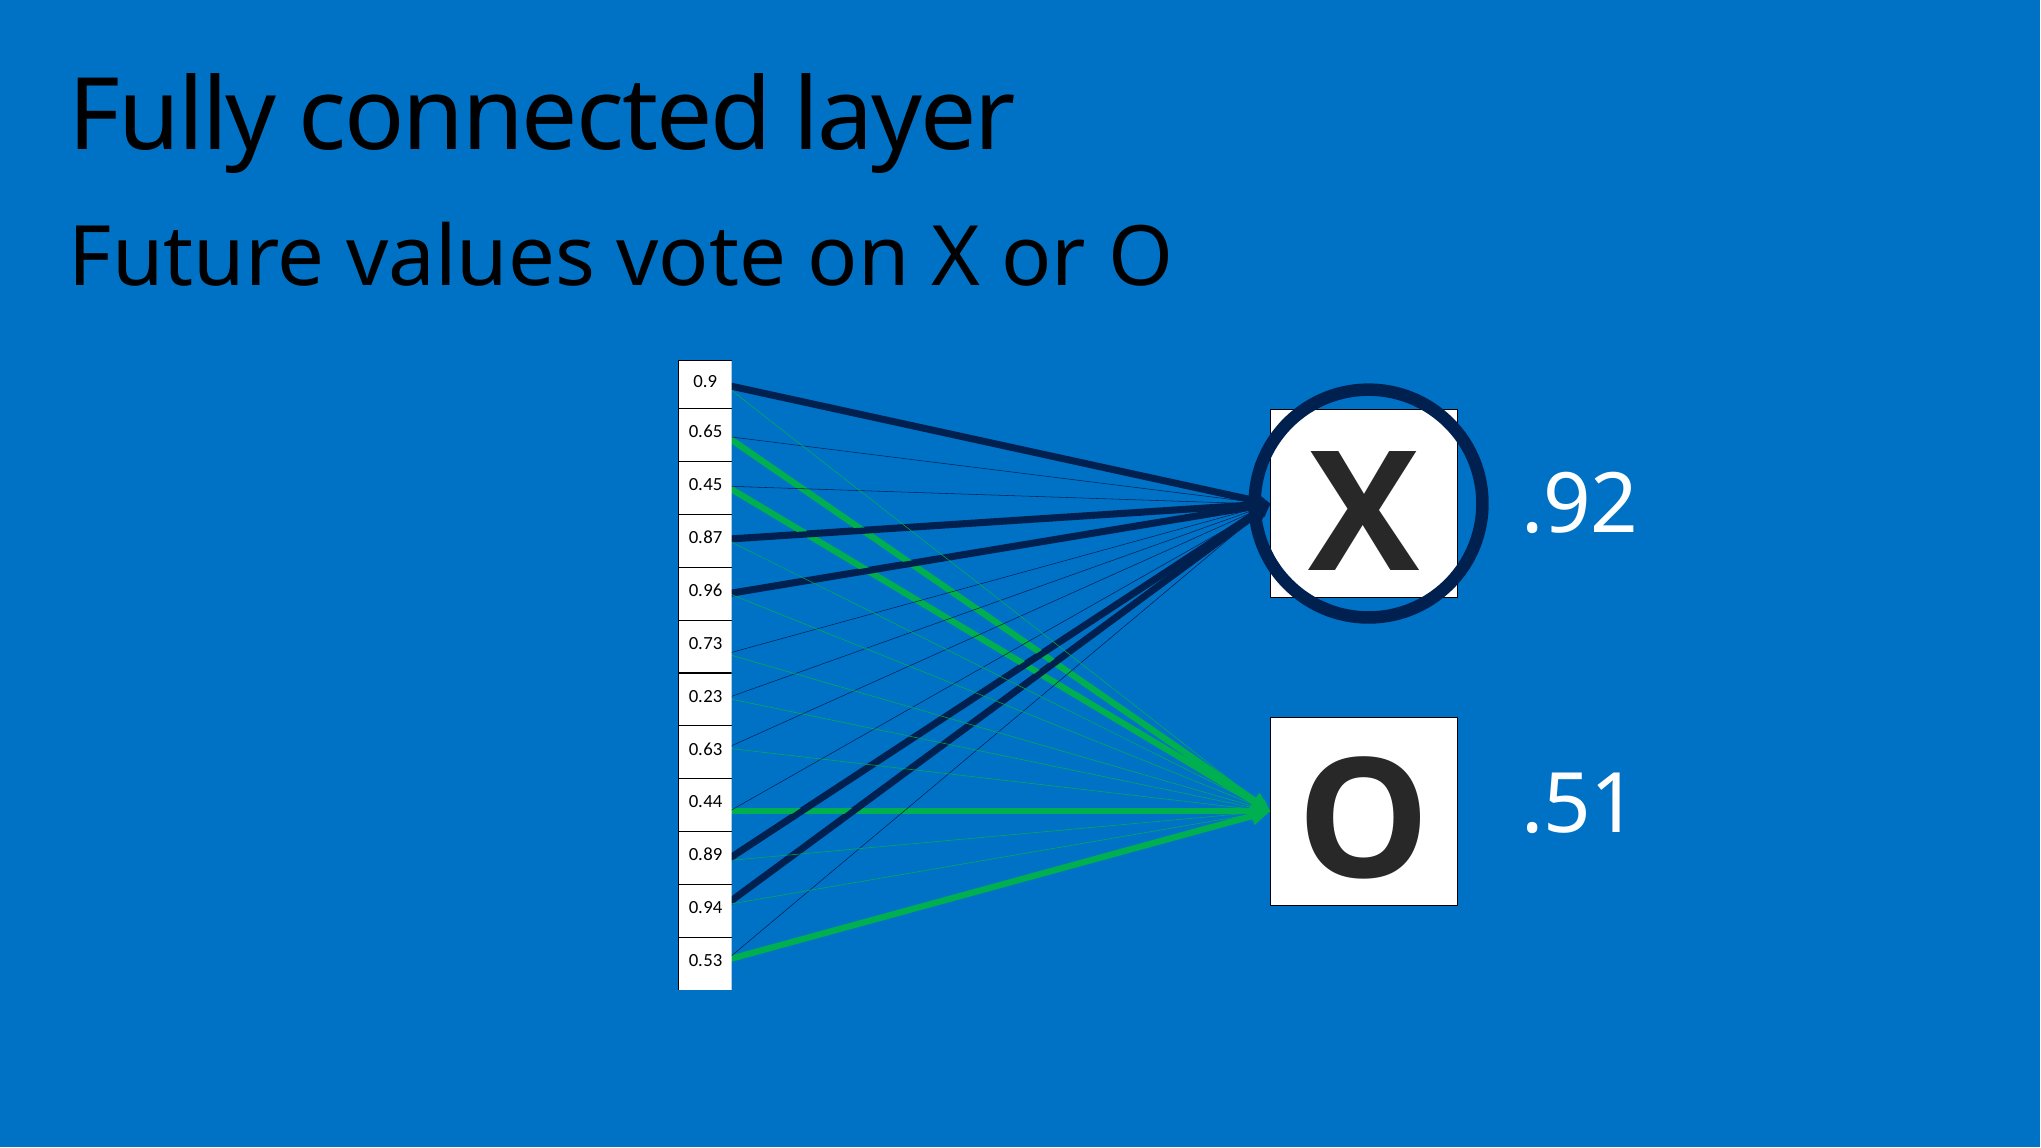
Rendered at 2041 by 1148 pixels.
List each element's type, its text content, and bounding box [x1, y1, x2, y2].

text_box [733, 697, 1271, 747]
text_box X [1436, 577, 1458, 598]
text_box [733, 593, 1271, 653]
title Fully connected layer [45, 48, 1996, 198]
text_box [733, 653, 1271, 697]
text_box .51 [1491, 736, 1669, 875]
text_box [733, 810, 1271, 906]
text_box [733, 538, 1271, 593]
text_box X [1436, 409, 1458, 430]
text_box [733, 385, 1271, 538]
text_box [733, 906, 1271, 962]
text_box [733, 747, 1271, 810]
text_box .92 [1491, 436, 1669, 575]
text_box O [1271, 717, 1458, 906]
text_box X [1271, 409, 1302, 441]
text_box X [1271, 566, 1301, 598]
list Future values vote on X or O [45, 198, 1996, 321]
text_box [1271, 388, 1484, 619]
picture [677, 360, 733, 991]
